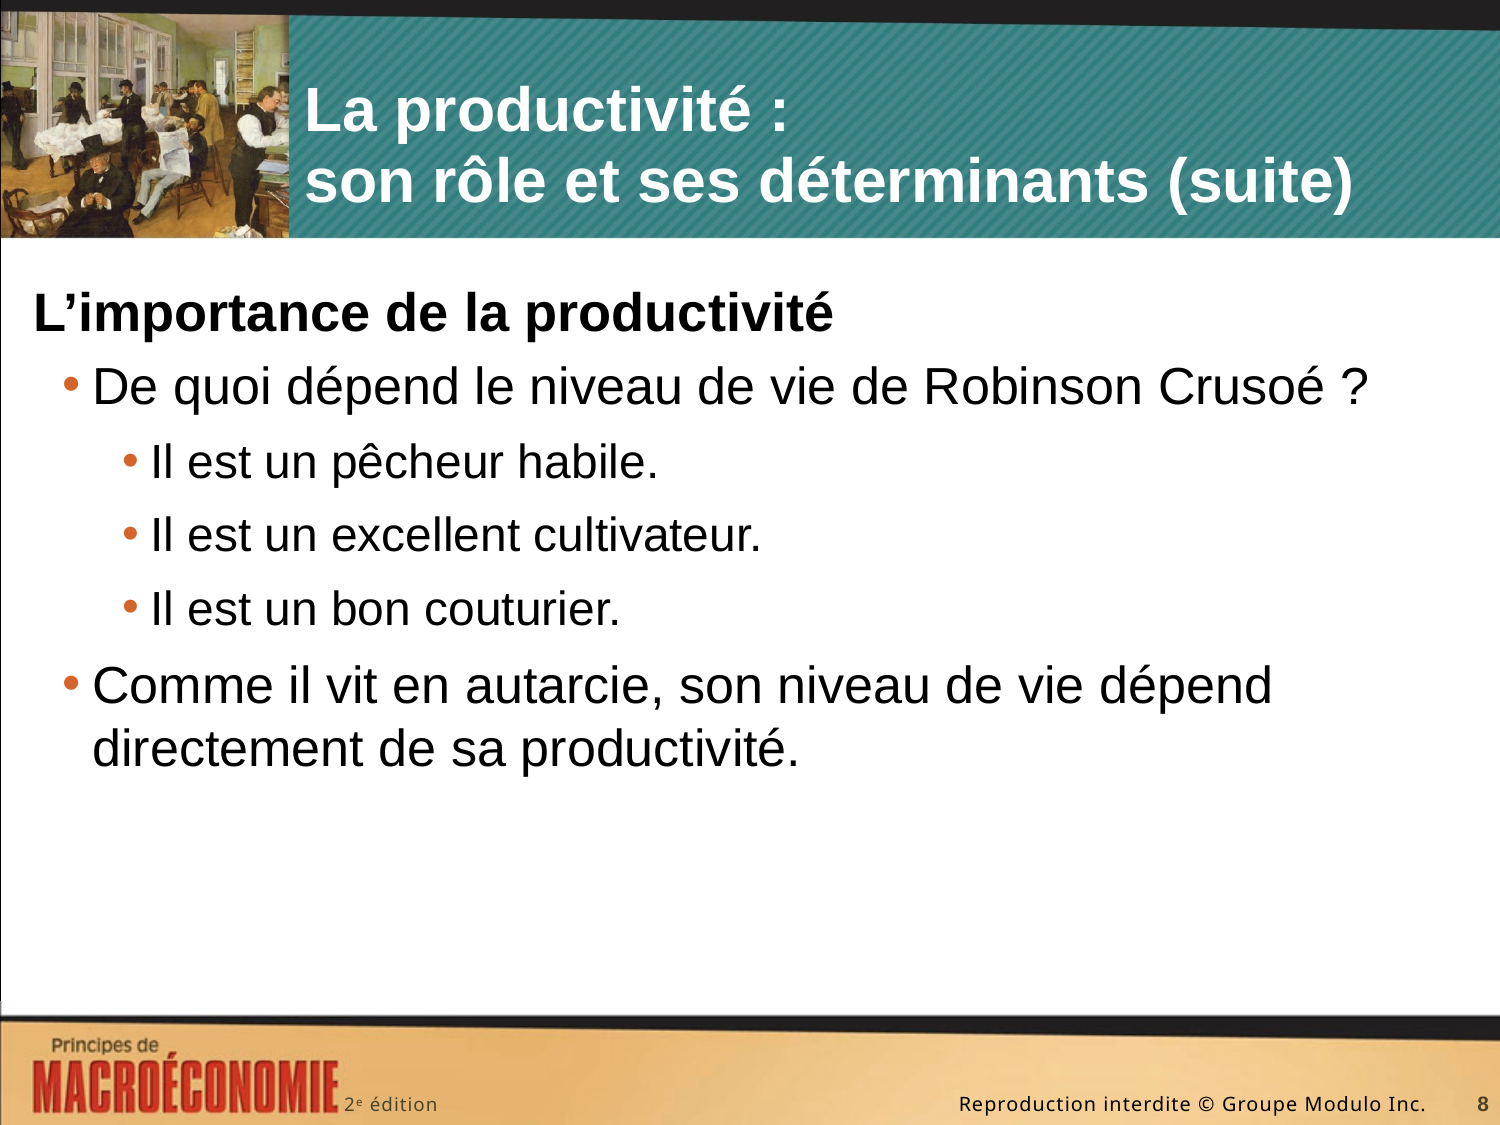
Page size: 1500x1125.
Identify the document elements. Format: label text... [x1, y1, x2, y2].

picture [0, 0, 1500, 1125]
title La productivité : son rôle et ses déterminants (suite) [304, 32, 1431, 223]
list L’importance de la productivité De quoi dépend le niveau de vie de Robinson Crusoé ? Il est un pêcheur habile. Il est un excellent cultivateur. Il est un bon couturier. Comme il vit en autarcie, son niveau de vie dépend directement de sa productivité. [17, 269, 1431, 1000]
slide_number 8 [1417, 1070, 1489, 1125]
picture [1412, 1102, 1417, 1110]
